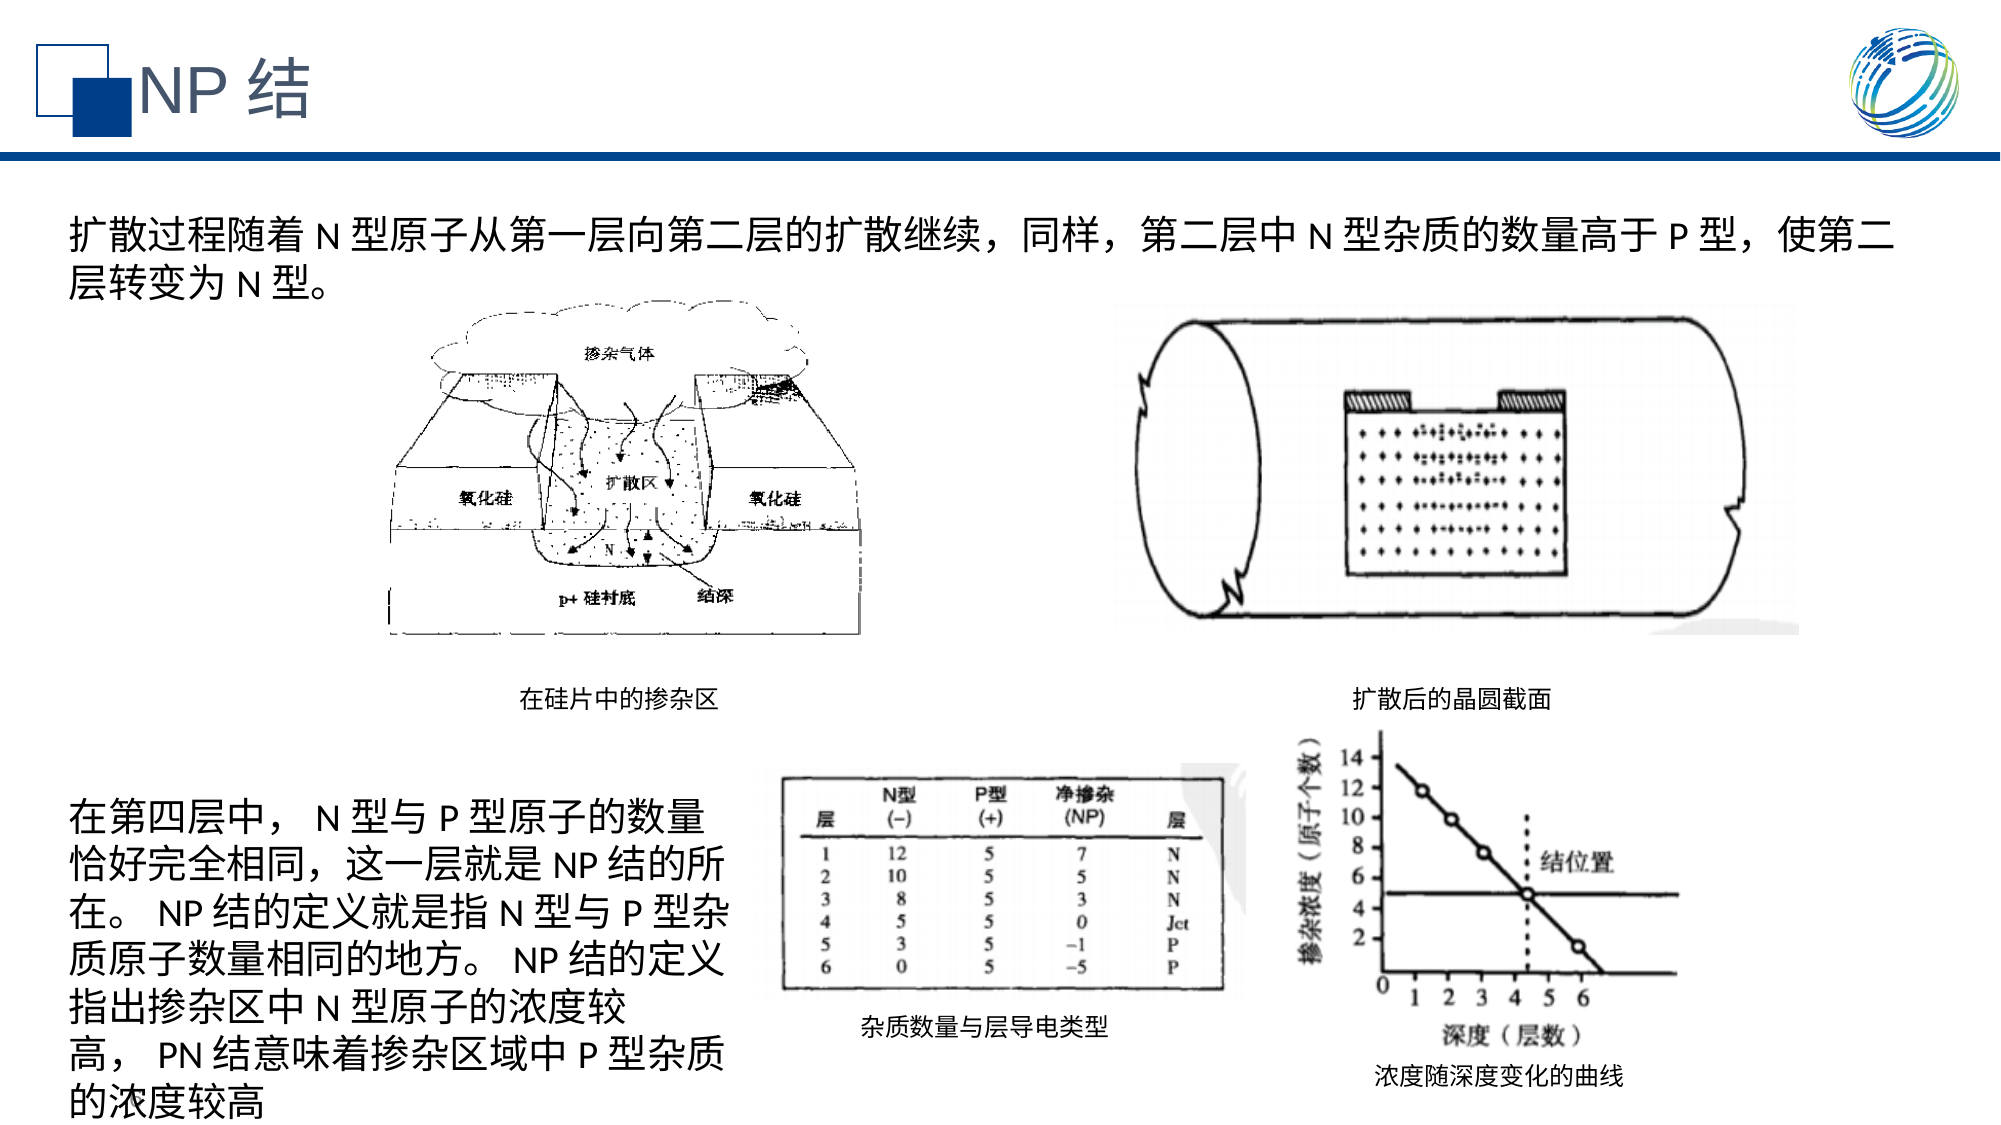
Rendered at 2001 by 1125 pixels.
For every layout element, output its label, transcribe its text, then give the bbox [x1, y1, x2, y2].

picture [347, 288, 893, 650]
picture [754, 763, 1246, 1004]
picture [1107, 303, 1799, 635]
picture [1848, 24, 1963, 142]
text_box 杂质数量与层导电类型 [845, 1004, 1125, 1049]
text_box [37, 45, 132, 137]
title NP结 [122, 0, 1848, 201]
picture [1290, 722, 1687, 1054]
text_box 扩散后的晶圆截面 [1337, 676, 1568, 722]
text_box 在第四层中，N型与P型原子的数量恰好完全相同，这一层就是NP结的所在。NP结的定义就是指N型与P型杂质原子数量相同的地方。NP结的定义指出掺杂区中N型原子的浓度较高，PN结意味着掺杂区域中P型杂质的浓度较高 [54, 784, 755, 1125]
text_box 在硅片中的掺杂区 [504, 676, 735, 722]
text_box 浓度随深度变化的曲线 [1360, 1054, 1640, 1099]
text_box 扩散过程随着N型原子从第一层向第二层的扩散继续，同样，第二层中N型杂质的数量高于P型，使第二层转变为N型。 [54, 202, 1925, 313]
